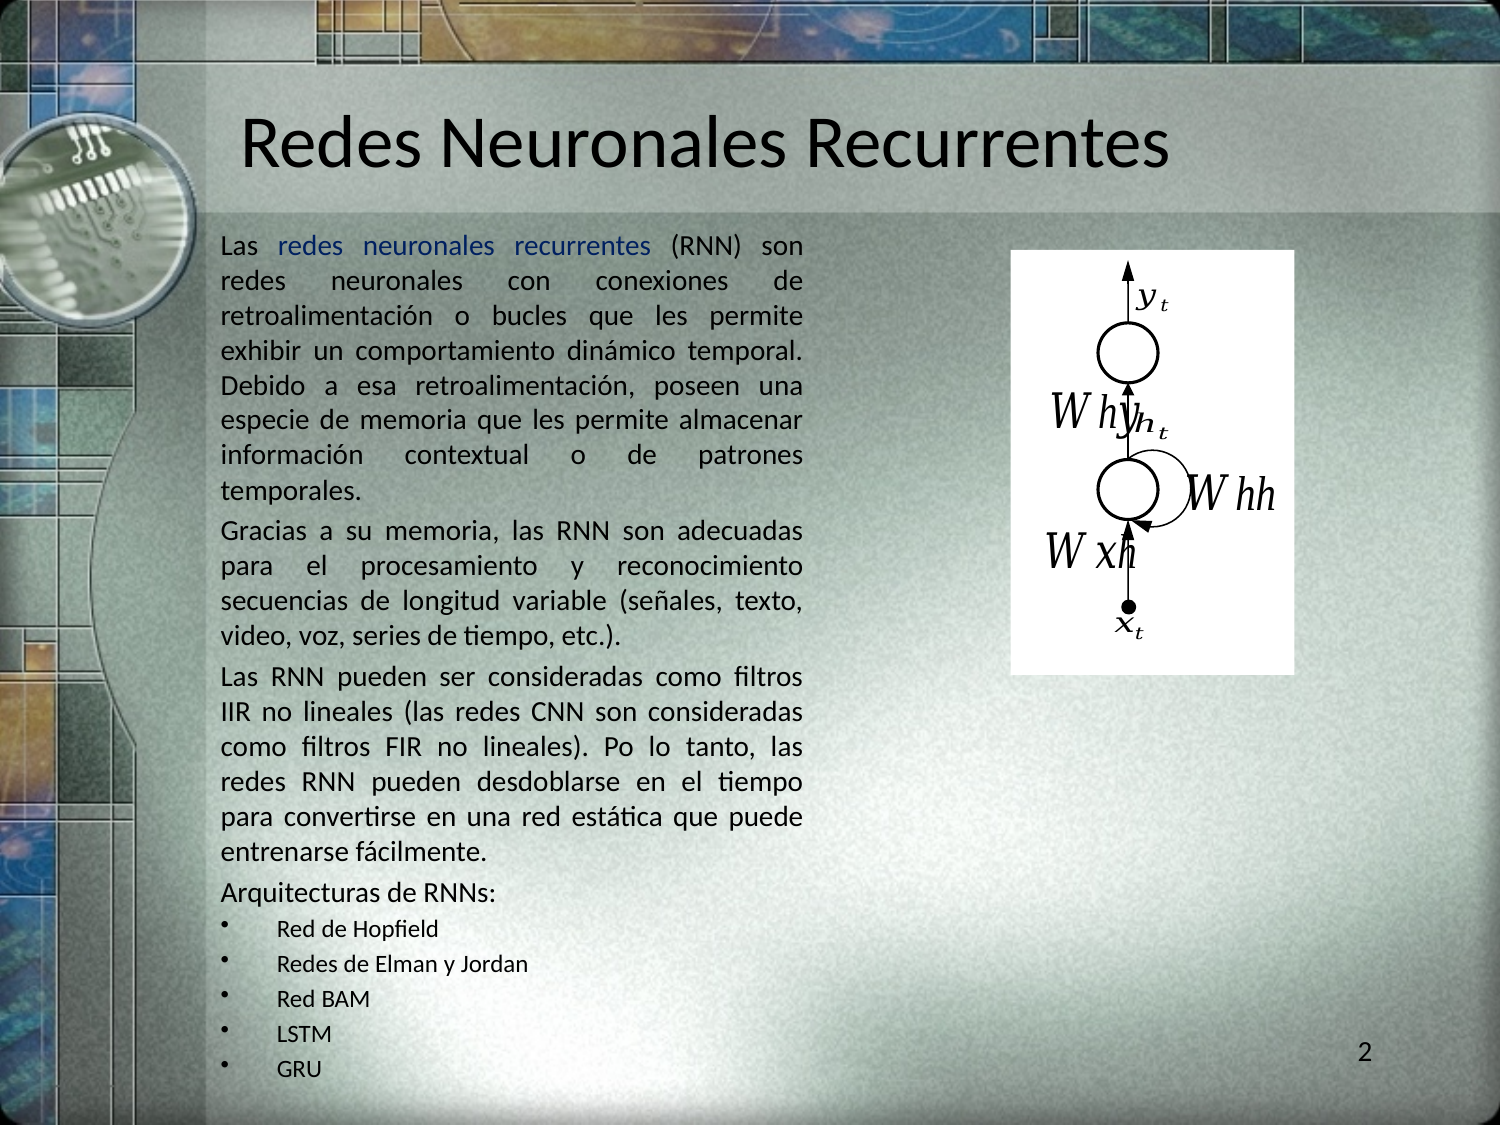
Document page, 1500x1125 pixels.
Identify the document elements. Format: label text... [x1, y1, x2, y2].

text_box [1120, 599, 1137, 615]
slide_number 2 [1074, 1024, 1388, 1101]
text_box [1130, 449, 1191, 533]
text_box [1095, 321, 1161, 385]
list [818, 249, 1388, 1000]
title Redes Neuronales Recurrentes [225, 99, 1388, 175]
text_box [1095, 457, 1151, 522]
text_box [1009, 248, 1296, 677]
list Las redes neuronales recurrentes (RNN) son redes neuronales con conexiones de retroalimentación o bucles que les permite exhibir un comportamiento dinámico temporal. Debido a esa retroalimentación, poseen una especie de memoria que les permite almacenar información contextual o de patrones temporales. Gracias a su memoria, las RNN son adecuadas para el procesamiento y reconocimiento secuencias de longitud variable (señales, texto, video, voz, series de tiempo, etc.). Las RNN pueden ser consideradas como filtros IIR no lineales (las redes CNN son consideradas como filtros FIR no lineales). Po lo tanto, las redes RNN pueden desdoblarse en el tiempo para convertirse en una red estática que puede entrenarse fácilmente. Arquitecturas de RNNs: Red de Hopfield Redes de Elman y Jordan Red BAM LSTM GRU [205, 218, 819, 1090]
picture [0, 0, 1500, 1125]
